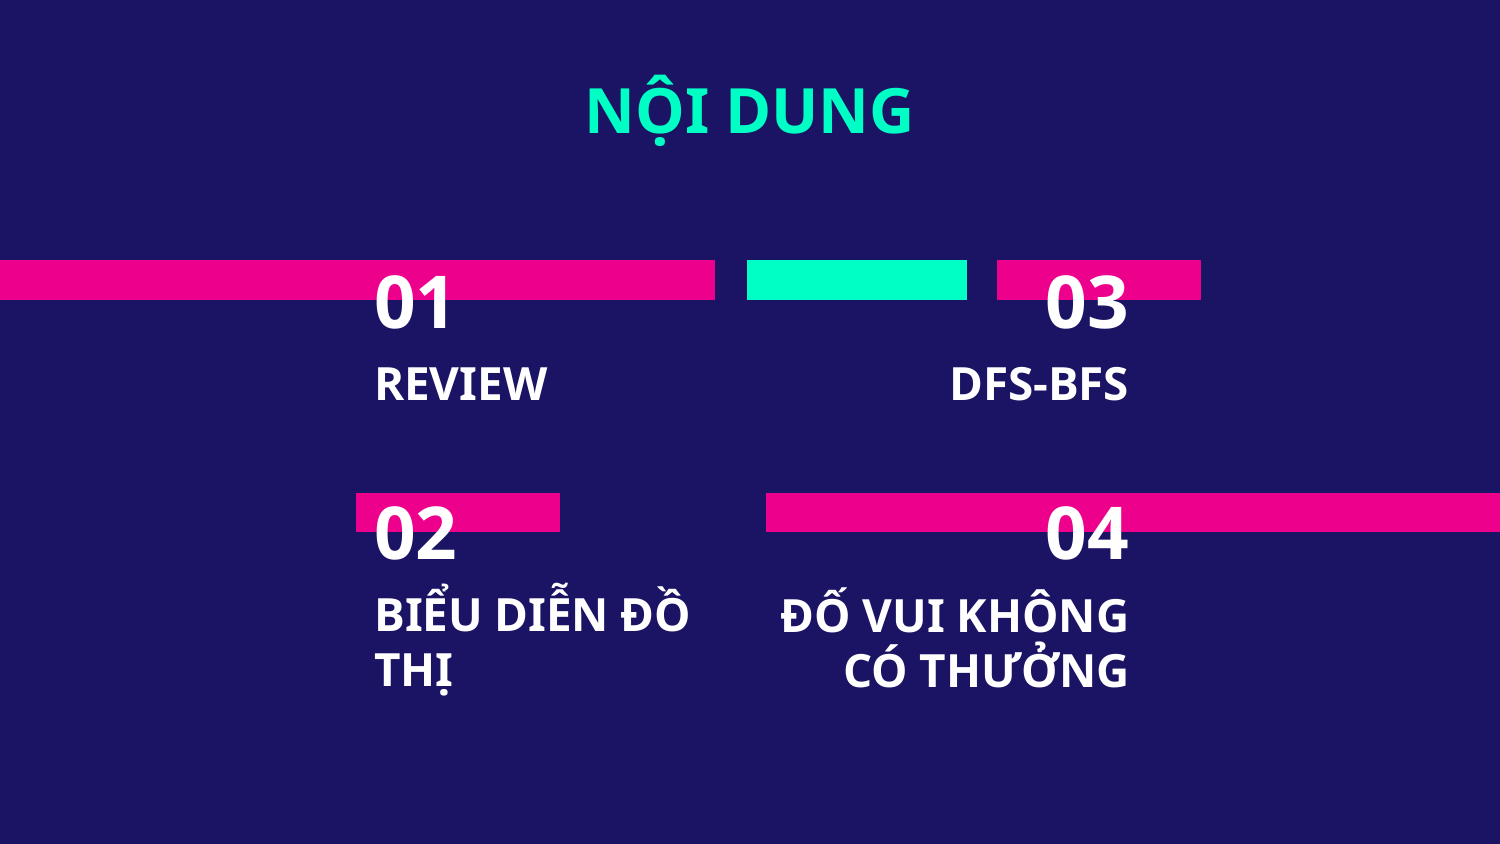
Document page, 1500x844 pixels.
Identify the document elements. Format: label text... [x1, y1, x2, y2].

title 03 [789, 303, 1145, 343]
subtitle BIỂU DIỄN ĐỒ THỊ [359, 586, 715, 656]
title 04 [789, 534, 1145, 574]
title 01 [359, 303, 715, 343]
title 02 [359, 534, 715, 574]
title NỘI DUNG [209, 56, 1291, 166]
subtitle DFS-BFS [789, 354, 1145, 425]
subtitle ĐỐ VUI KHÔNG CÓ THƯỞNG [763, 586, 1145, 657]
subtitle REVIEW [359, 354, 715, 425]
